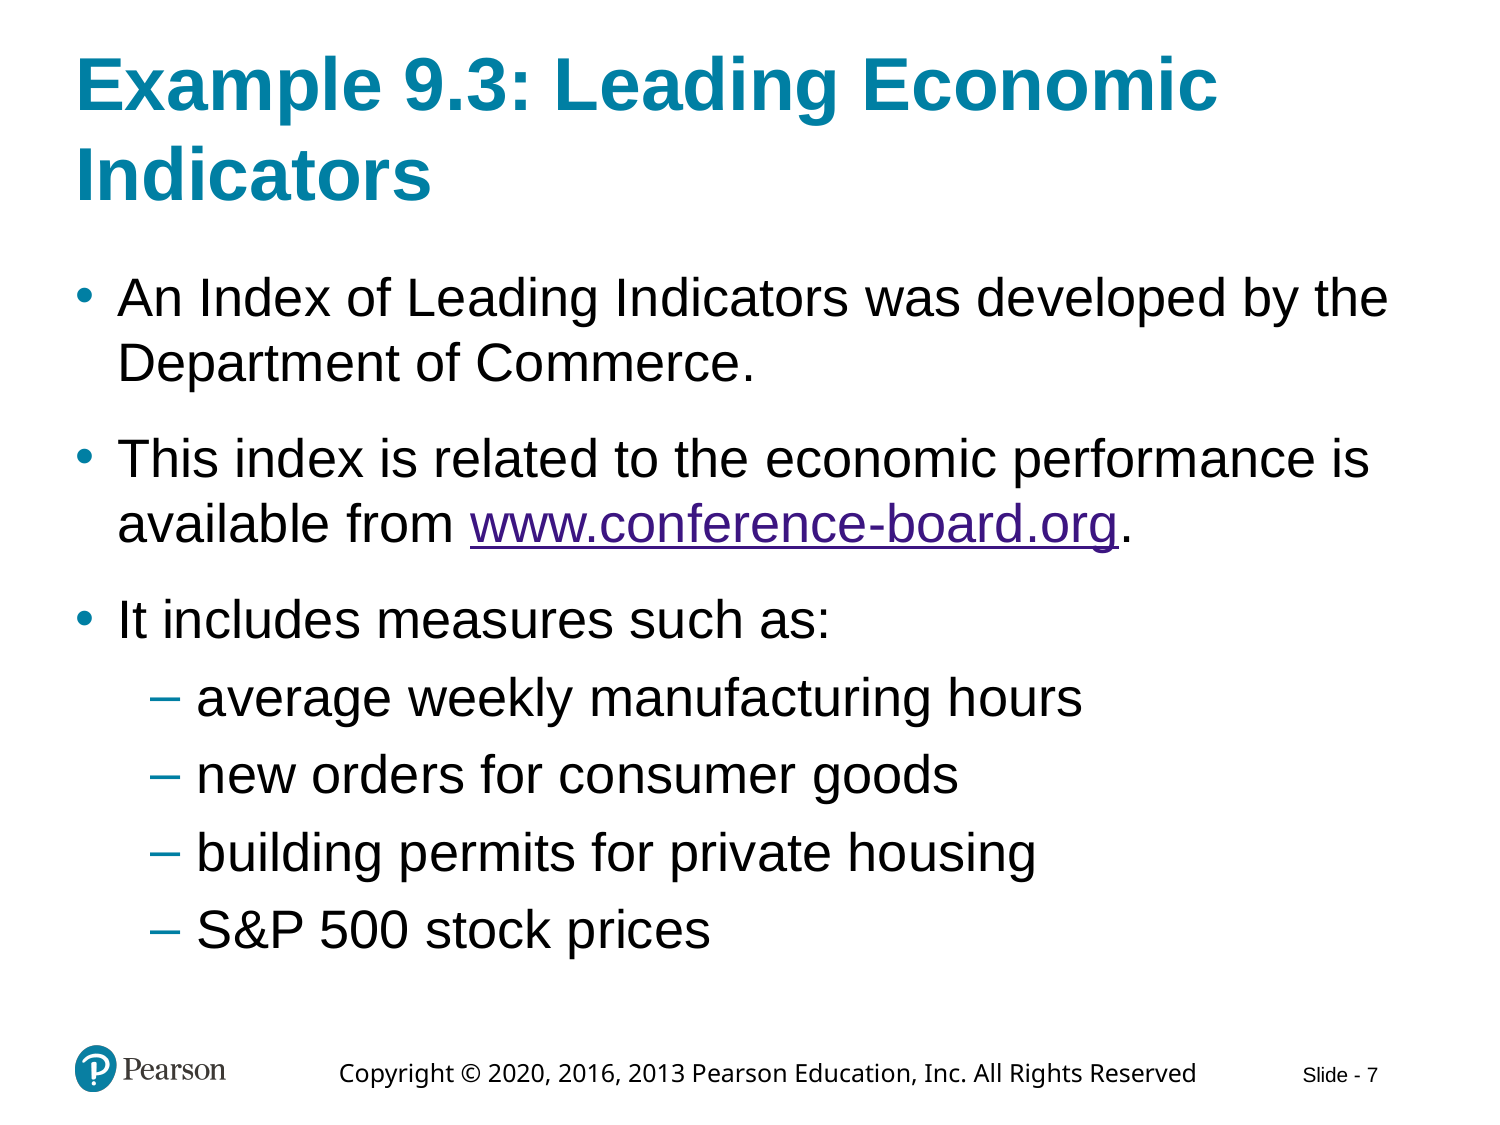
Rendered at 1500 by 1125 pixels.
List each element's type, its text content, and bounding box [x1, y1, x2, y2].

list An Index of Leading Indicators was developed by the Department of Commerce. This index is related to the economic performance is available from www.conference-board.org. It includes measures such as: average weekly manufacturing hours new orders for consumer goods building permits for private housing S&P 500 stock prices [75, 262, 1425, 1005]
title Example 9.3: Leading Economic Indicators [75, 35, 1425, 216]
picture [75, 1045, 90, 1061]
picture [101, 1045, 226, 1092]
picture [83, 1054, 109, 1079]
picture [75, 1078, 86, 1092]
